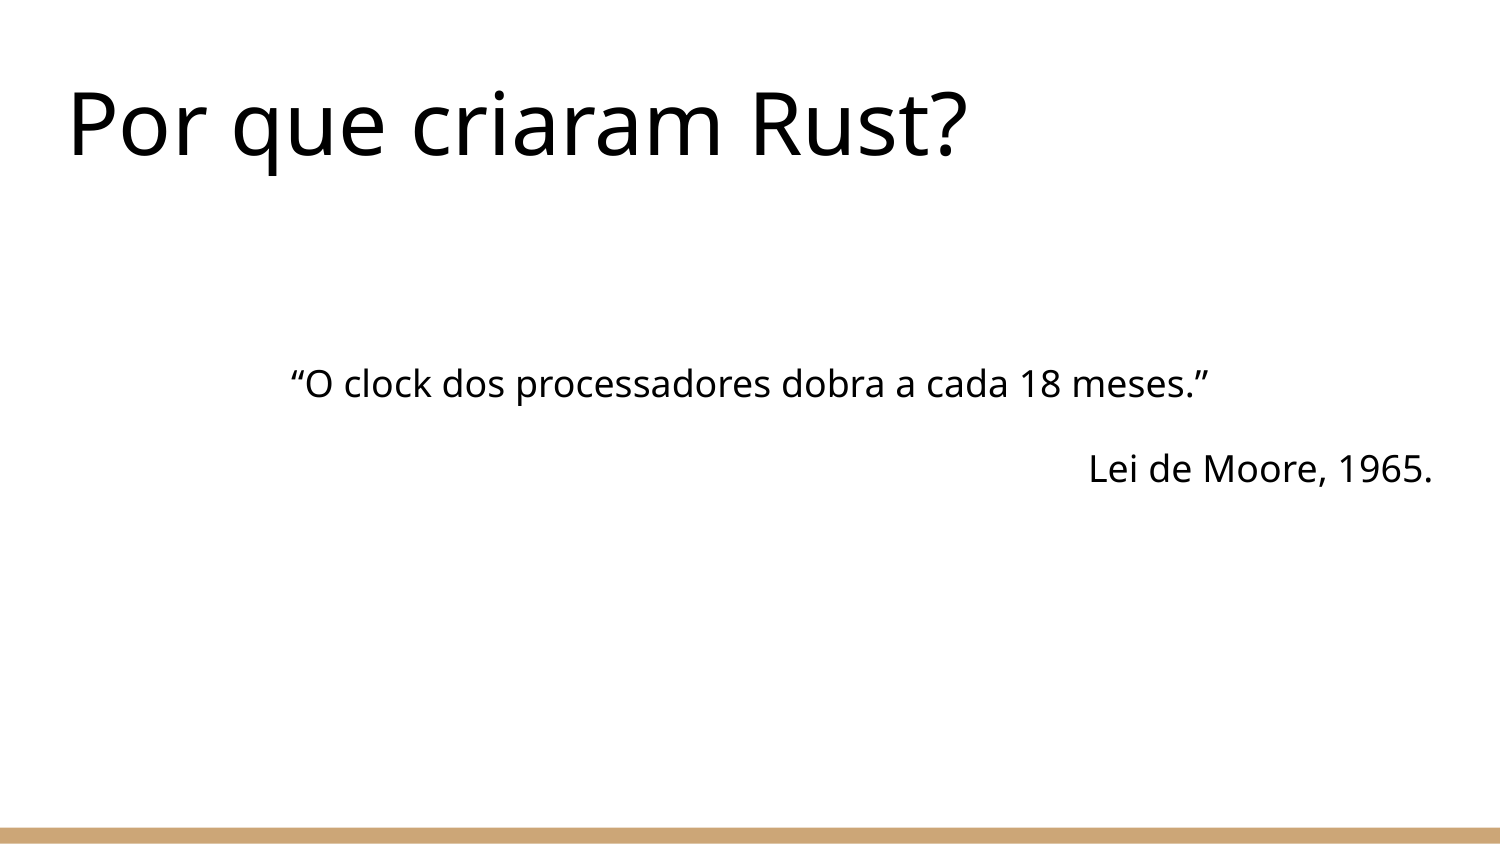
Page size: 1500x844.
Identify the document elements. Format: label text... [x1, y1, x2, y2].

title Por que criaram Rust? [51, 51, 1449, 189]
list “O clock dos processadores dobra a cada 18 meses.” Lei de Moore, 1965. [51, 338, 1449, 660]
